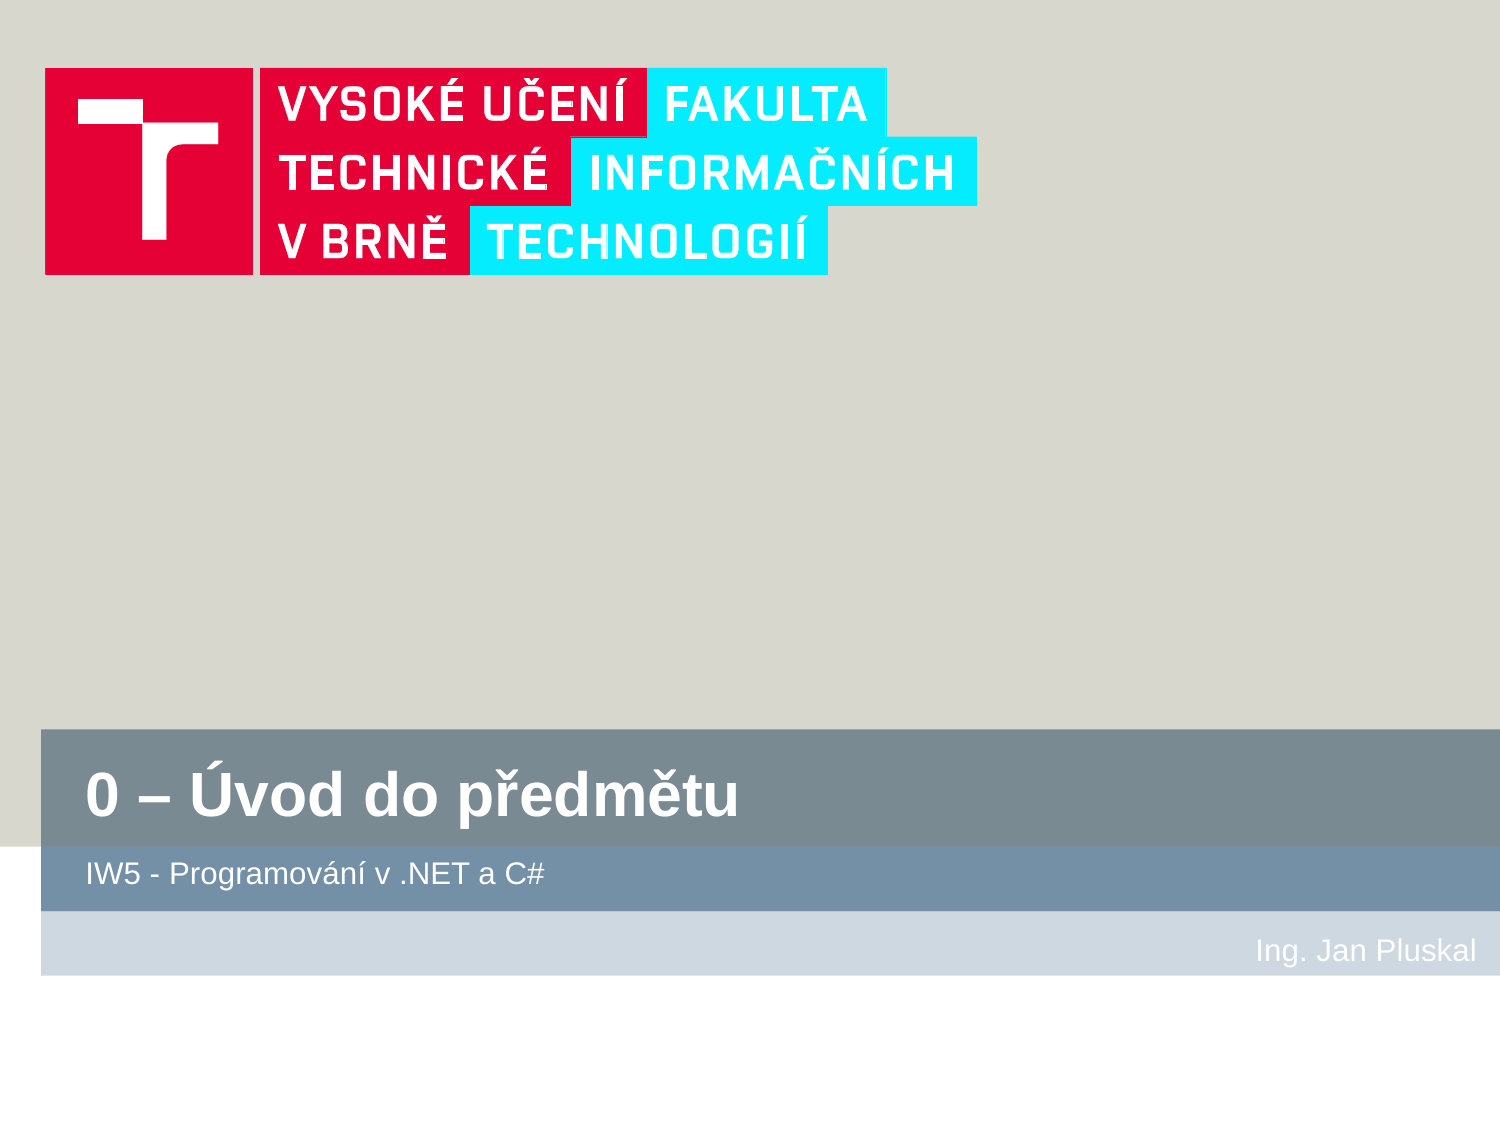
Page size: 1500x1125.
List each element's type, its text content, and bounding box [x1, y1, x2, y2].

subtitle IW5 - Programování v .NET a C# [40, 846, 1500, 912]
title 0 – Úvod do předmětu [40, 729, 1500, 846]
